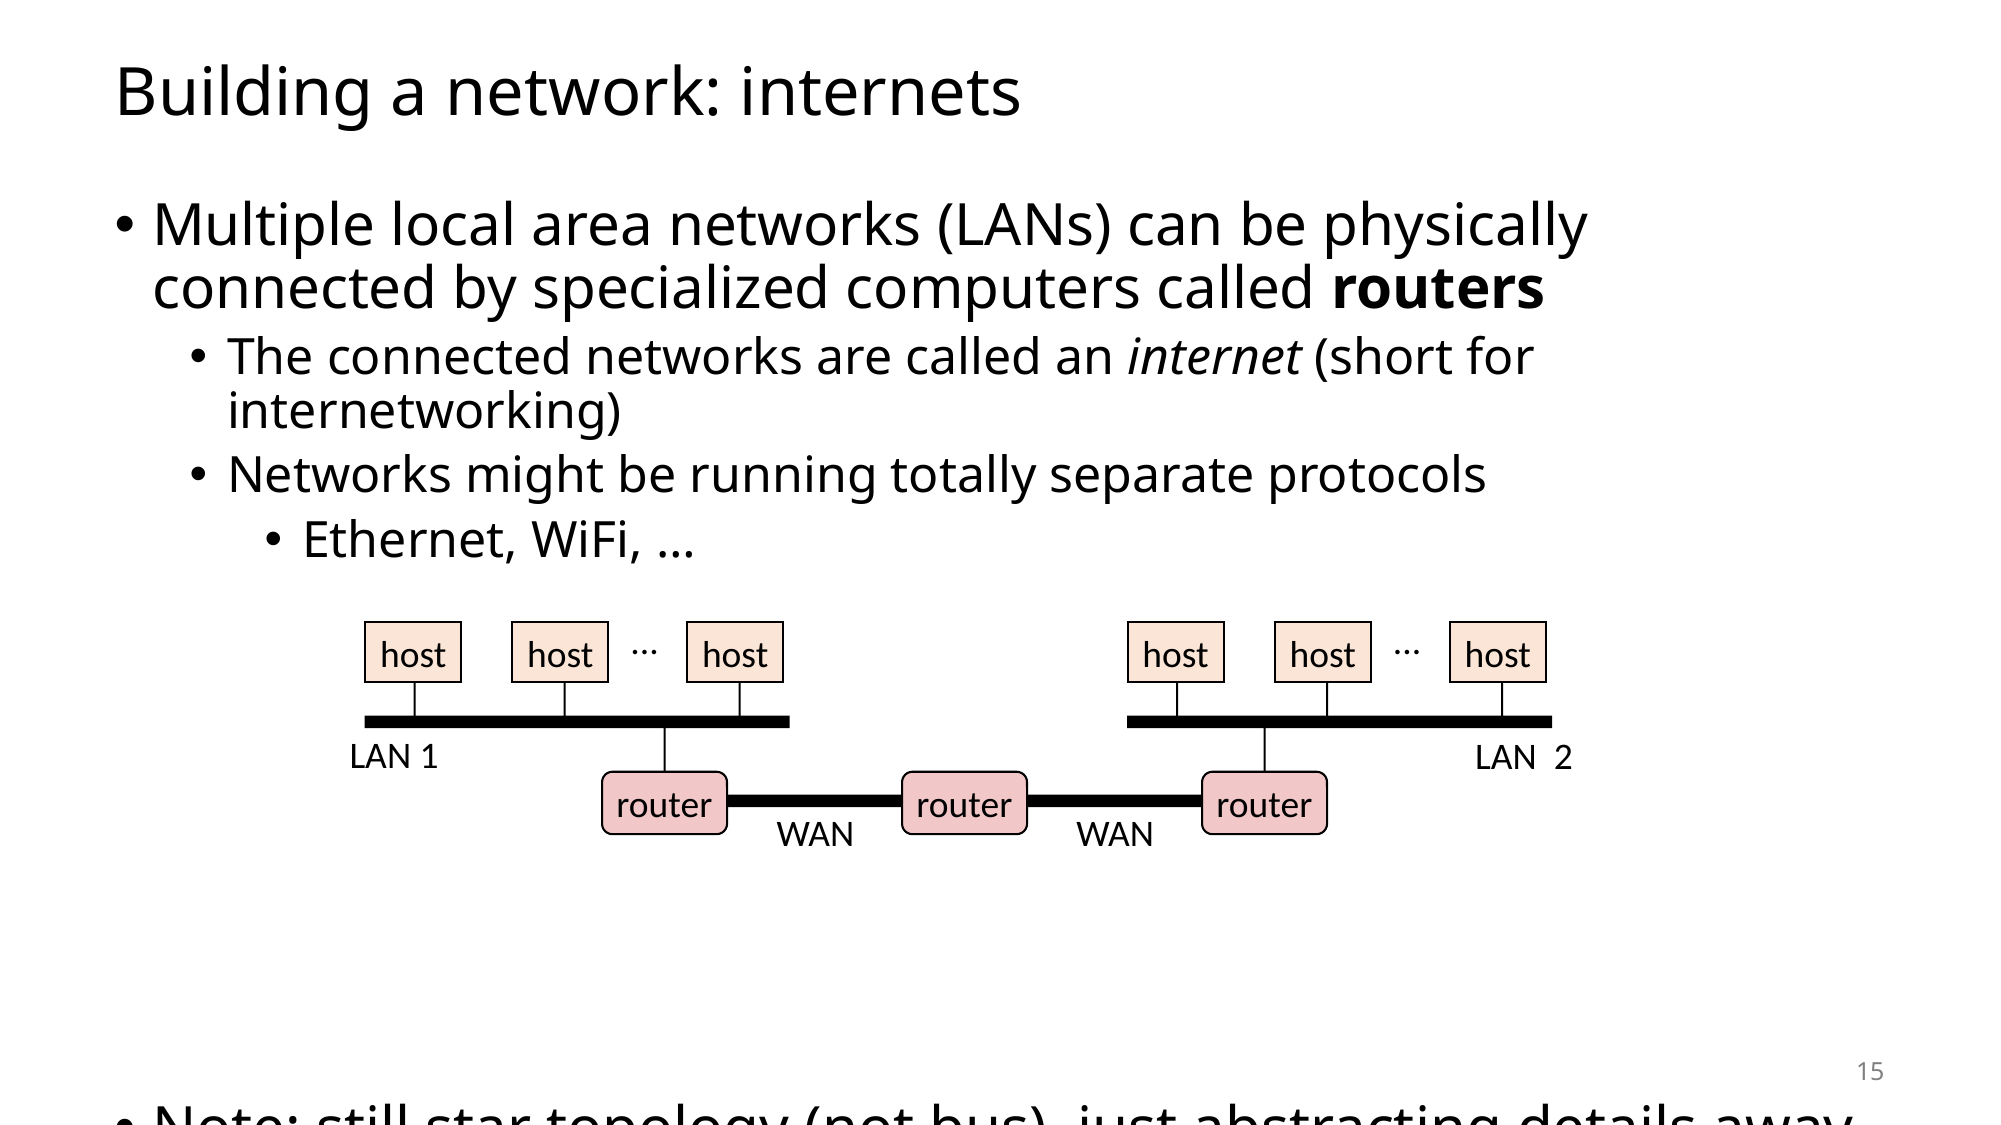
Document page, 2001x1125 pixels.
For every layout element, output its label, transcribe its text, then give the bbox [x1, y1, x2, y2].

text_box host [512, 622, 609, 682]
text_box router [902, 771, 1028, 835]
title Building a network: internets [99, 37, 1900, 150]
text_box router [602, 771, 728, 835]
slide_number 15 [1749, 1042, 1900, 1103]
text_box WAN [761, 801, 870, 861]
text_box ... [615, 609, 674, 670]
text_box ... [1378, 609, 1437, 670]
text_box host [365, 622, 462, 682]
list Multiple local area networks (LANs) can be physically connected by specialized computers called routers The connected networks are called an internet (short for internetworking) Networks might be running totally separate protocols Ethernet, WiFi, … Note: still star topology (not bus), just abstracting details away [99, 187, 1900, 1013]
text_box router [1202, 771, 1328, 835]
text_box host [687, 622, 784, 682]
text_box host [1449, 622, 1546, 682]
text_box host [1127, 622, 1224, 682]
text_box LAN 1 [334, 723, 454, 784]
text_box WAN [1061, 801, 1170, 861]
text_box host [1274, 622, 1371, 682]
text_box LAN 2 [1460, 724, 1588, 785]
